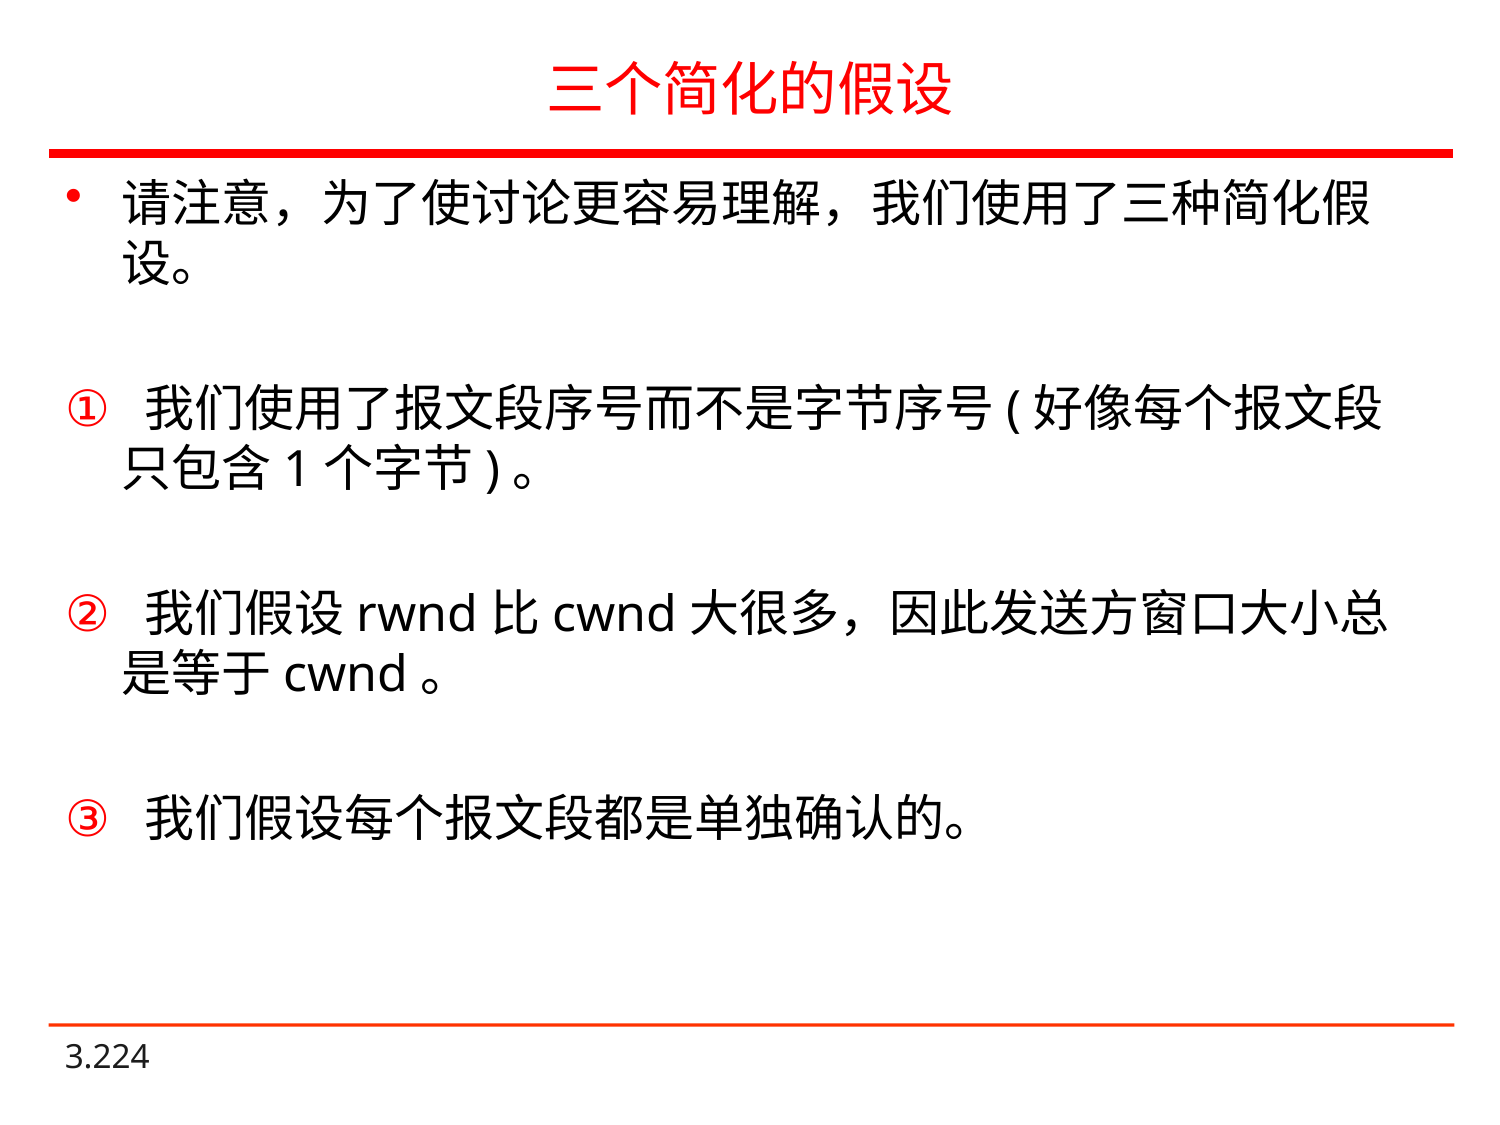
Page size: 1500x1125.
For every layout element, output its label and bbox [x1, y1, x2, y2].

list [49, 163, 1442, 1009]
title [62, 37, 1438, 138]
